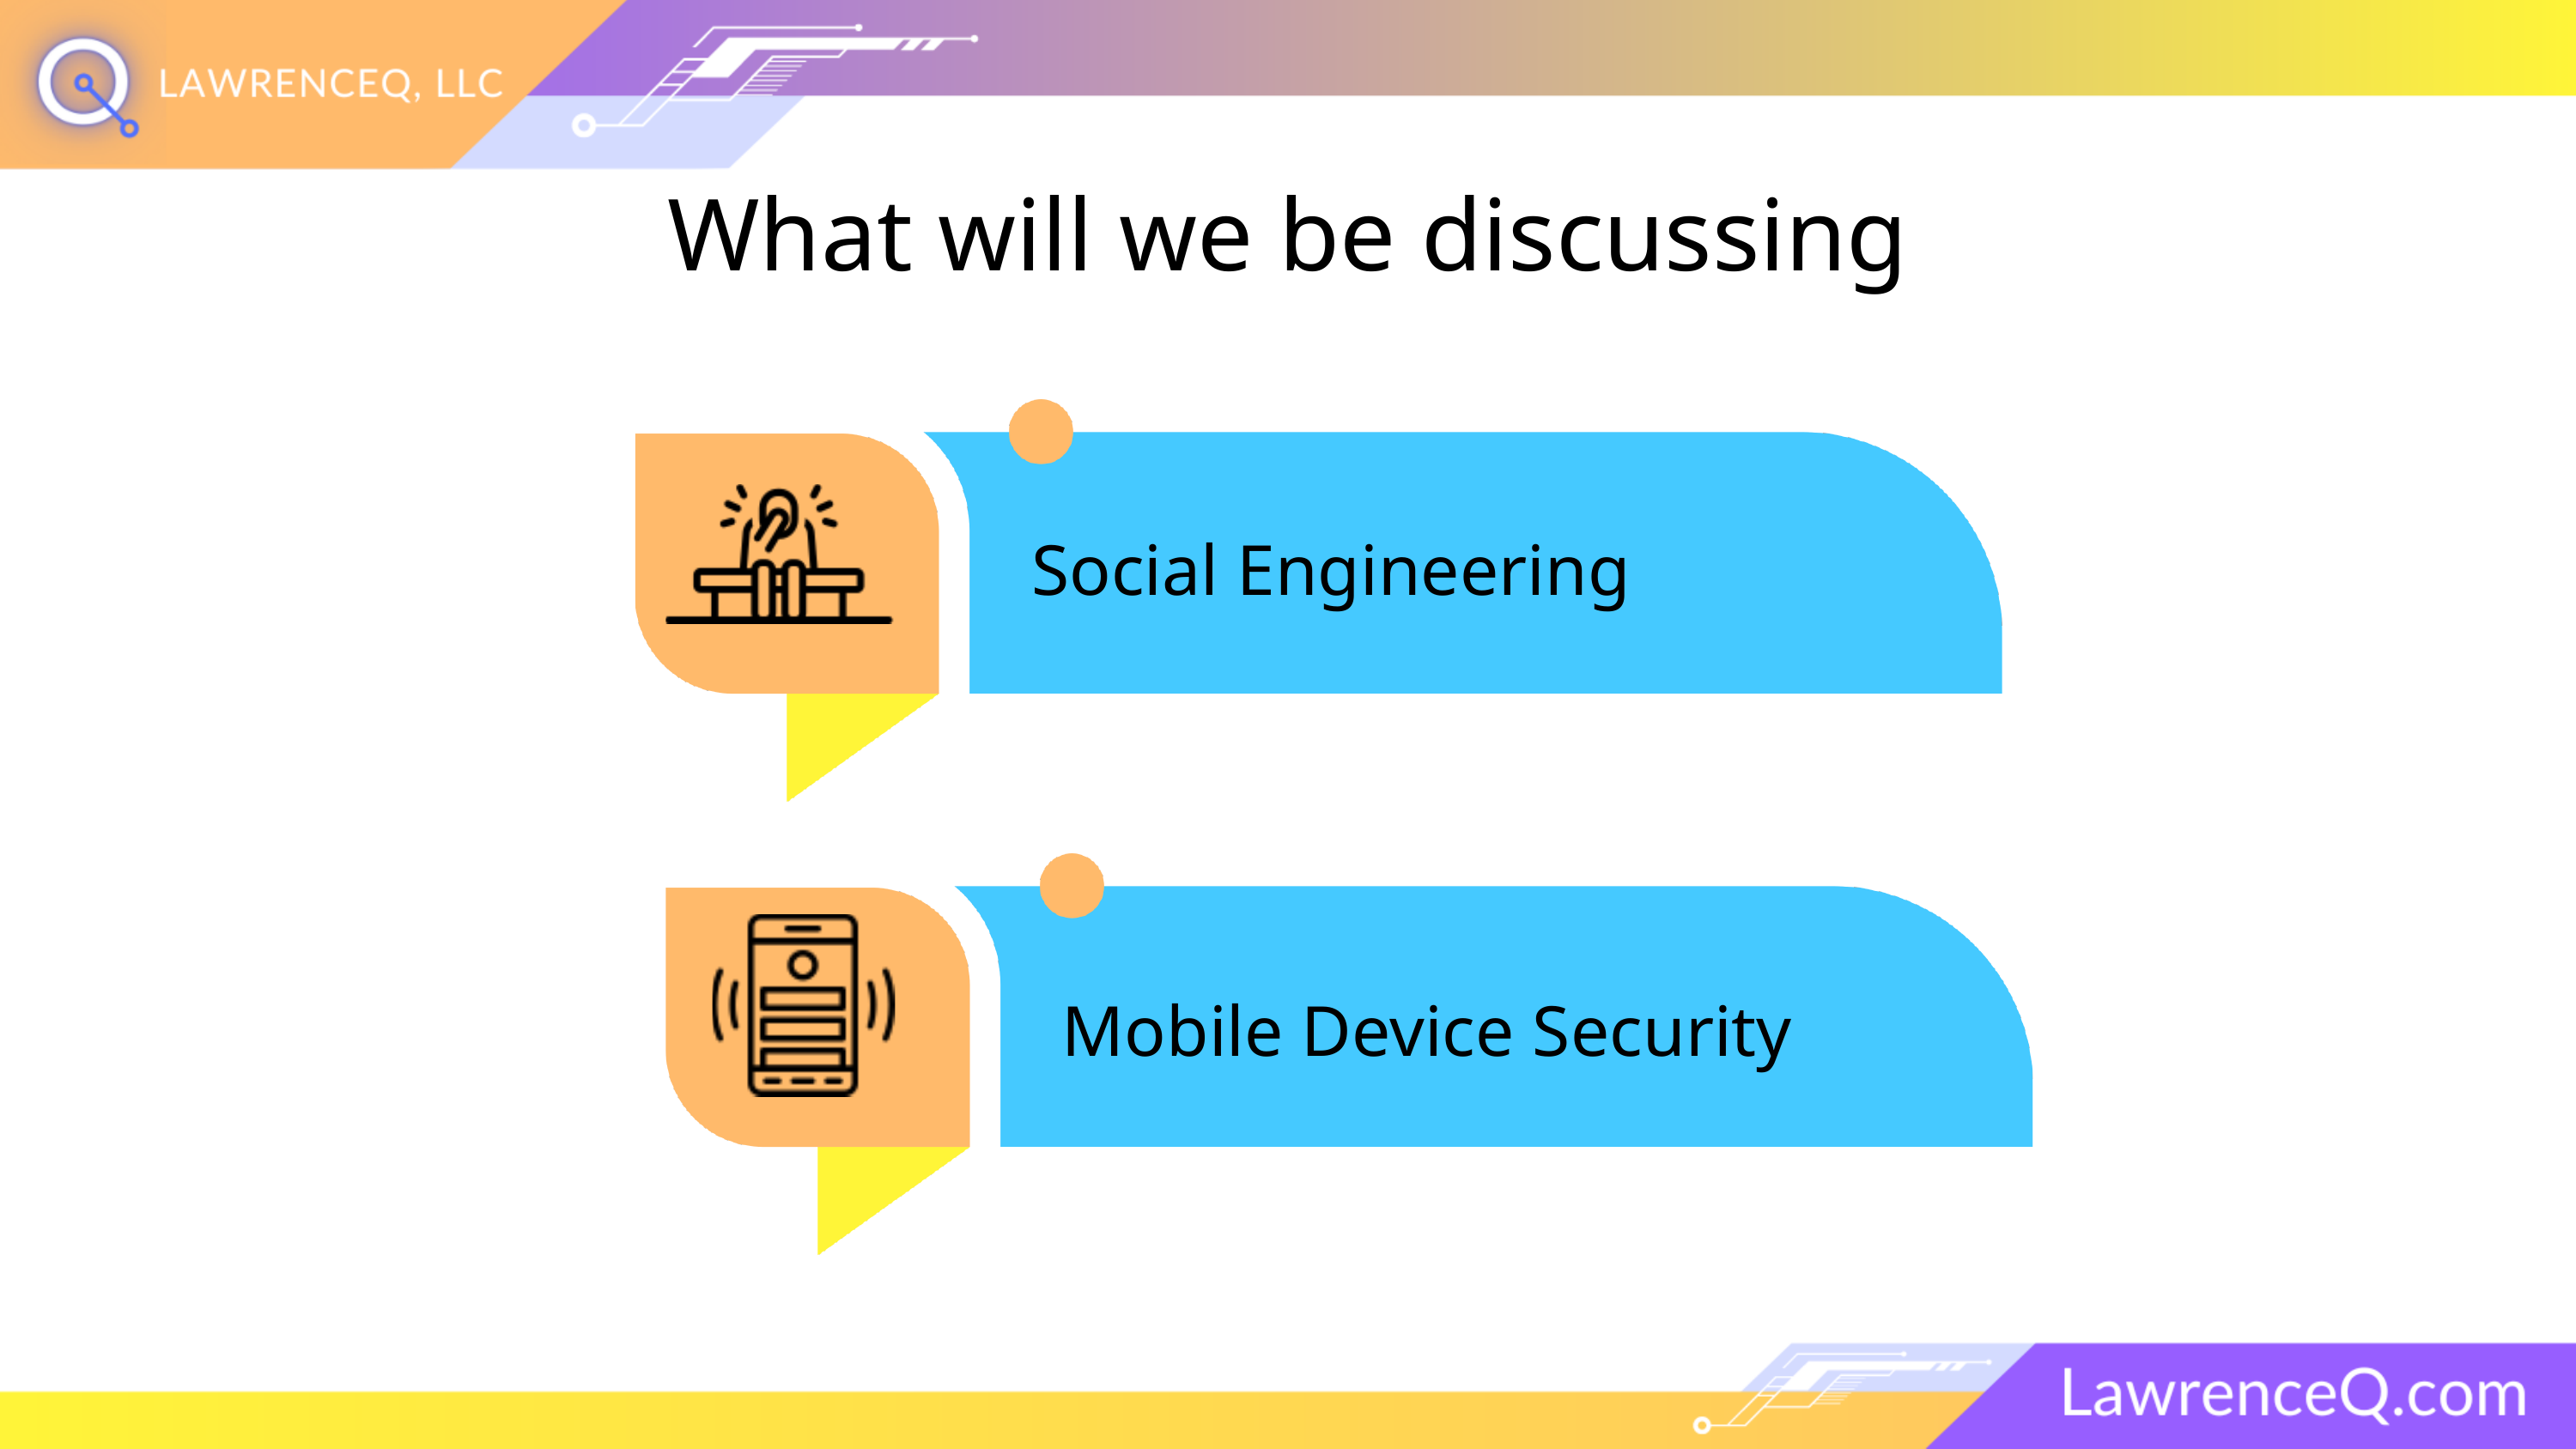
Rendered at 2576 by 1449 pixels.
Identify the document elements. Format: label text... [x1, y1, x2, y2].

text_box Mobile Device Security [1061, 987, 1949, 1154]
text_box What will we be discussing [474, 172, 2102, 291]
text_box Social Engineering [1031, 525, 1919, 609]
text_box [635, 399, 2002, 802]
text_box [0, 0, 2576, 1449]
text_box [665, 484, 894, 624]
text_box [712, 914, 896, 1097]
text_box [665, 853, 2033, 1256]
